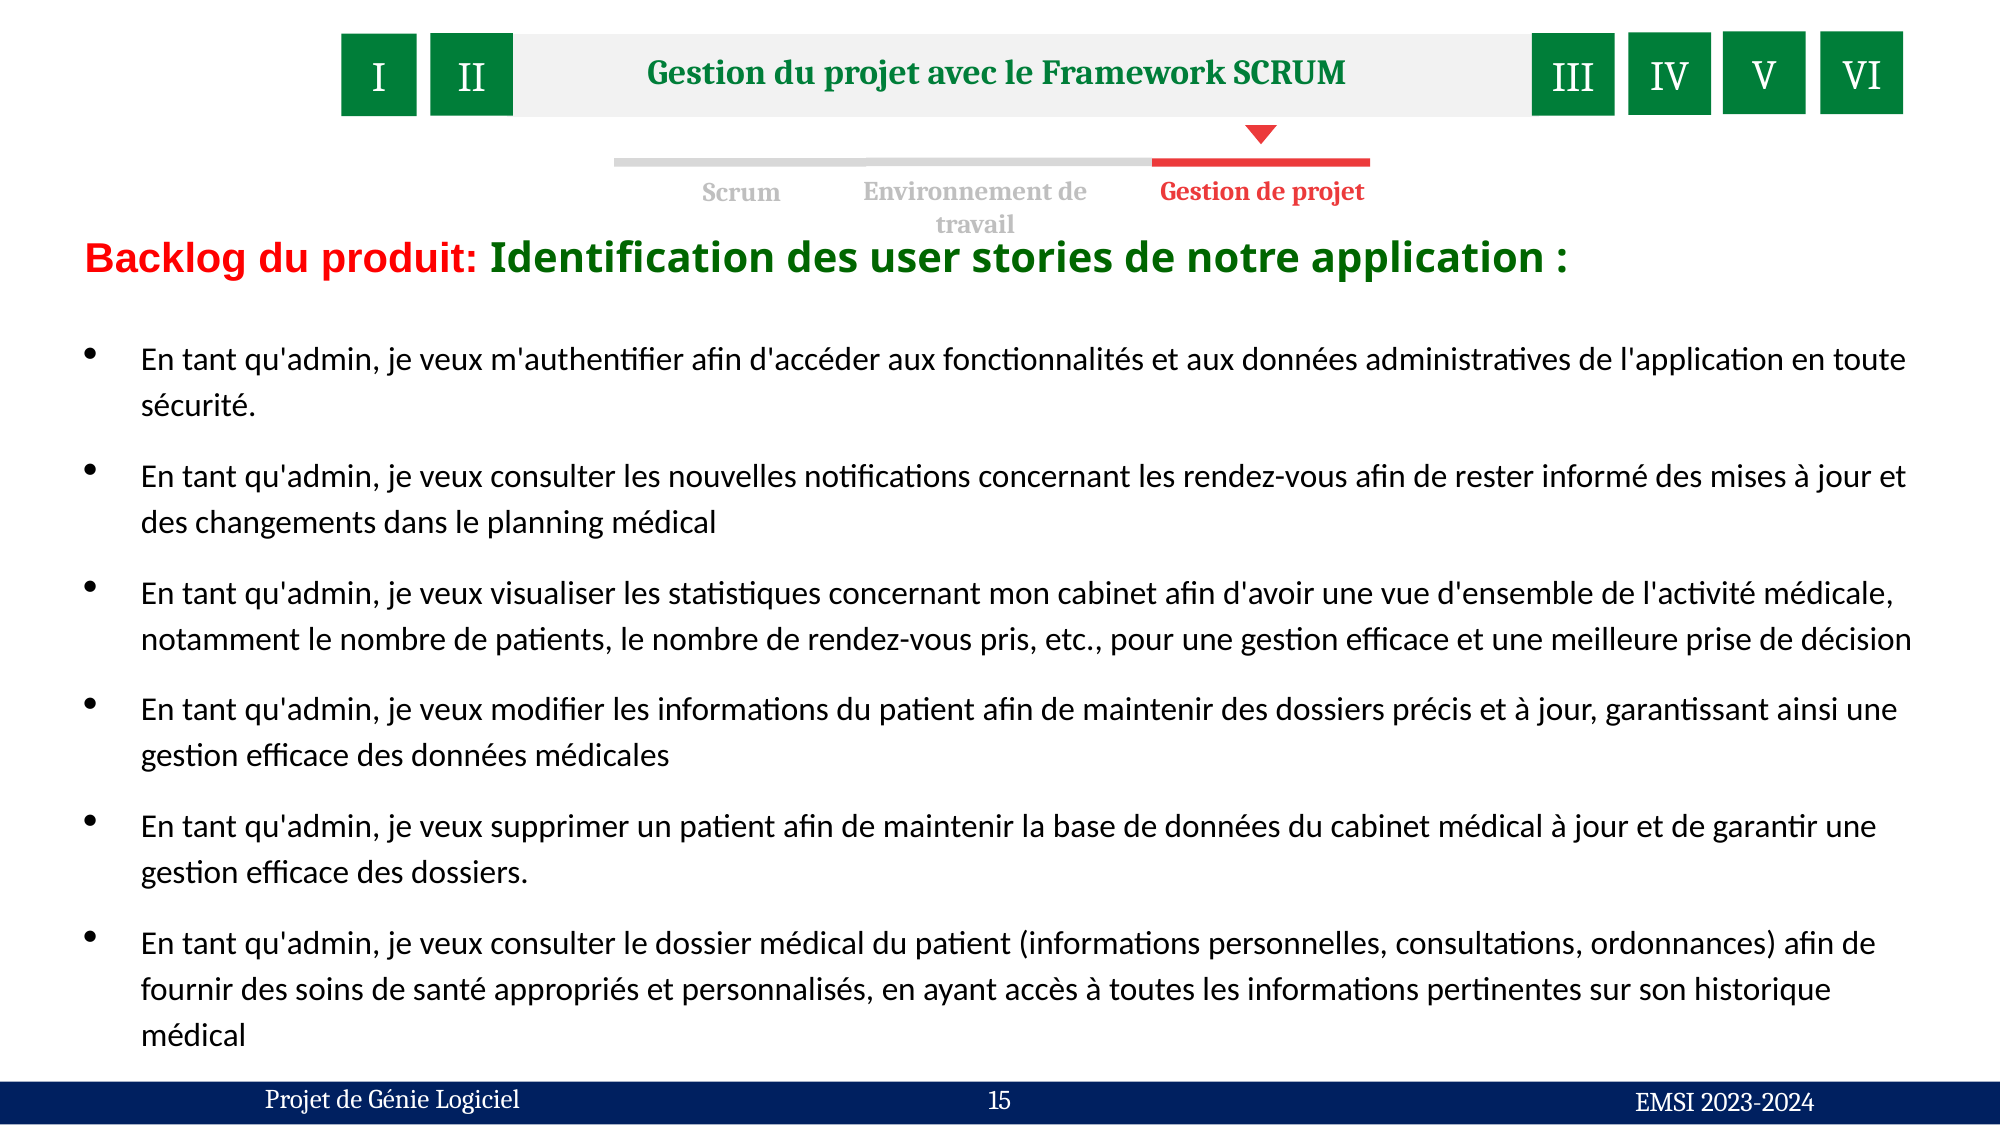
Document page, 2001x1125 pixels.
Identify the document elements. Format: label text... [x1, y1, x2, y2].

text_box [1911, 1081, 2000, 1125]
text_box [866, 157, 1152, 167]
text_box IV [1628, 32, 1712, 115]
text_box Scrum [615, 167, 868, 215]
text_box I [341, 33, 391, 117]
text_box VI [1820, 31, 1904, 115]
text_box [392, 33, 1546, 118]
text_box [614, 158, 866, 167]
text_box III [1546, 33, 1615, 116]
text_box [1245, 125, 1278, 145]
text_box Projet de Génie Logiciel [249, 1074, 581, 1122]
text_box Backlog du produit: Identification des user stories de notre application : En tant qu'admin, je veux m'authentifier afin d'accéder aux fonctionnalités et aux données administratives de l'application en toute sécurité. En tant qu'admin, je veux consulter les nouvelles notifications concernant les rendez-vous afin de rester informé des mises à jour et des changements dans le planning médical En tant qu'admin, je veux visualiser les statistiques concernant mon cabinet afin d'avoir une vue d'ensemble de l'activité médicale, notamment le nombre de patients, le nombre de rendez-vous pris, etc., pour une gestion efficace et une meilleure prise de décision En tant qu'admin, je veux modifier les informations du patient afin de maintenir des dossiers précis et à jour, garantissant ainsi une gestion efficace des données médicales En tant qu'admin, je veux supprimer un patient afin de maintenir la base de données du cabinet médical à jour et de garantir une gestion efficace des dossiers. En tant qu'admin, je veux consulter le dossier médical du patient (informations personnelles, consultations, ordonnances) afin de fournir des soins de santé appropriés et personnalisés, en ayant accès à toutes les informations pertinentes sur son historique médical [69, 228, 1949, 941]
text_box V [1722, 31, 1806, 115]
slide_number 15 [747, 1077, 1253, 1121]
text_box Environnement de travail [832, 167, 1119, 228]
text_box Gestion de projet [1122, 165, 1403, 213]
text_box [0, 1081, 1620, 1125]
text_box [1152, 158, 1371, 167]
text_box EMSI 2023-2024 [1620, 1077, 1911, 1125]
